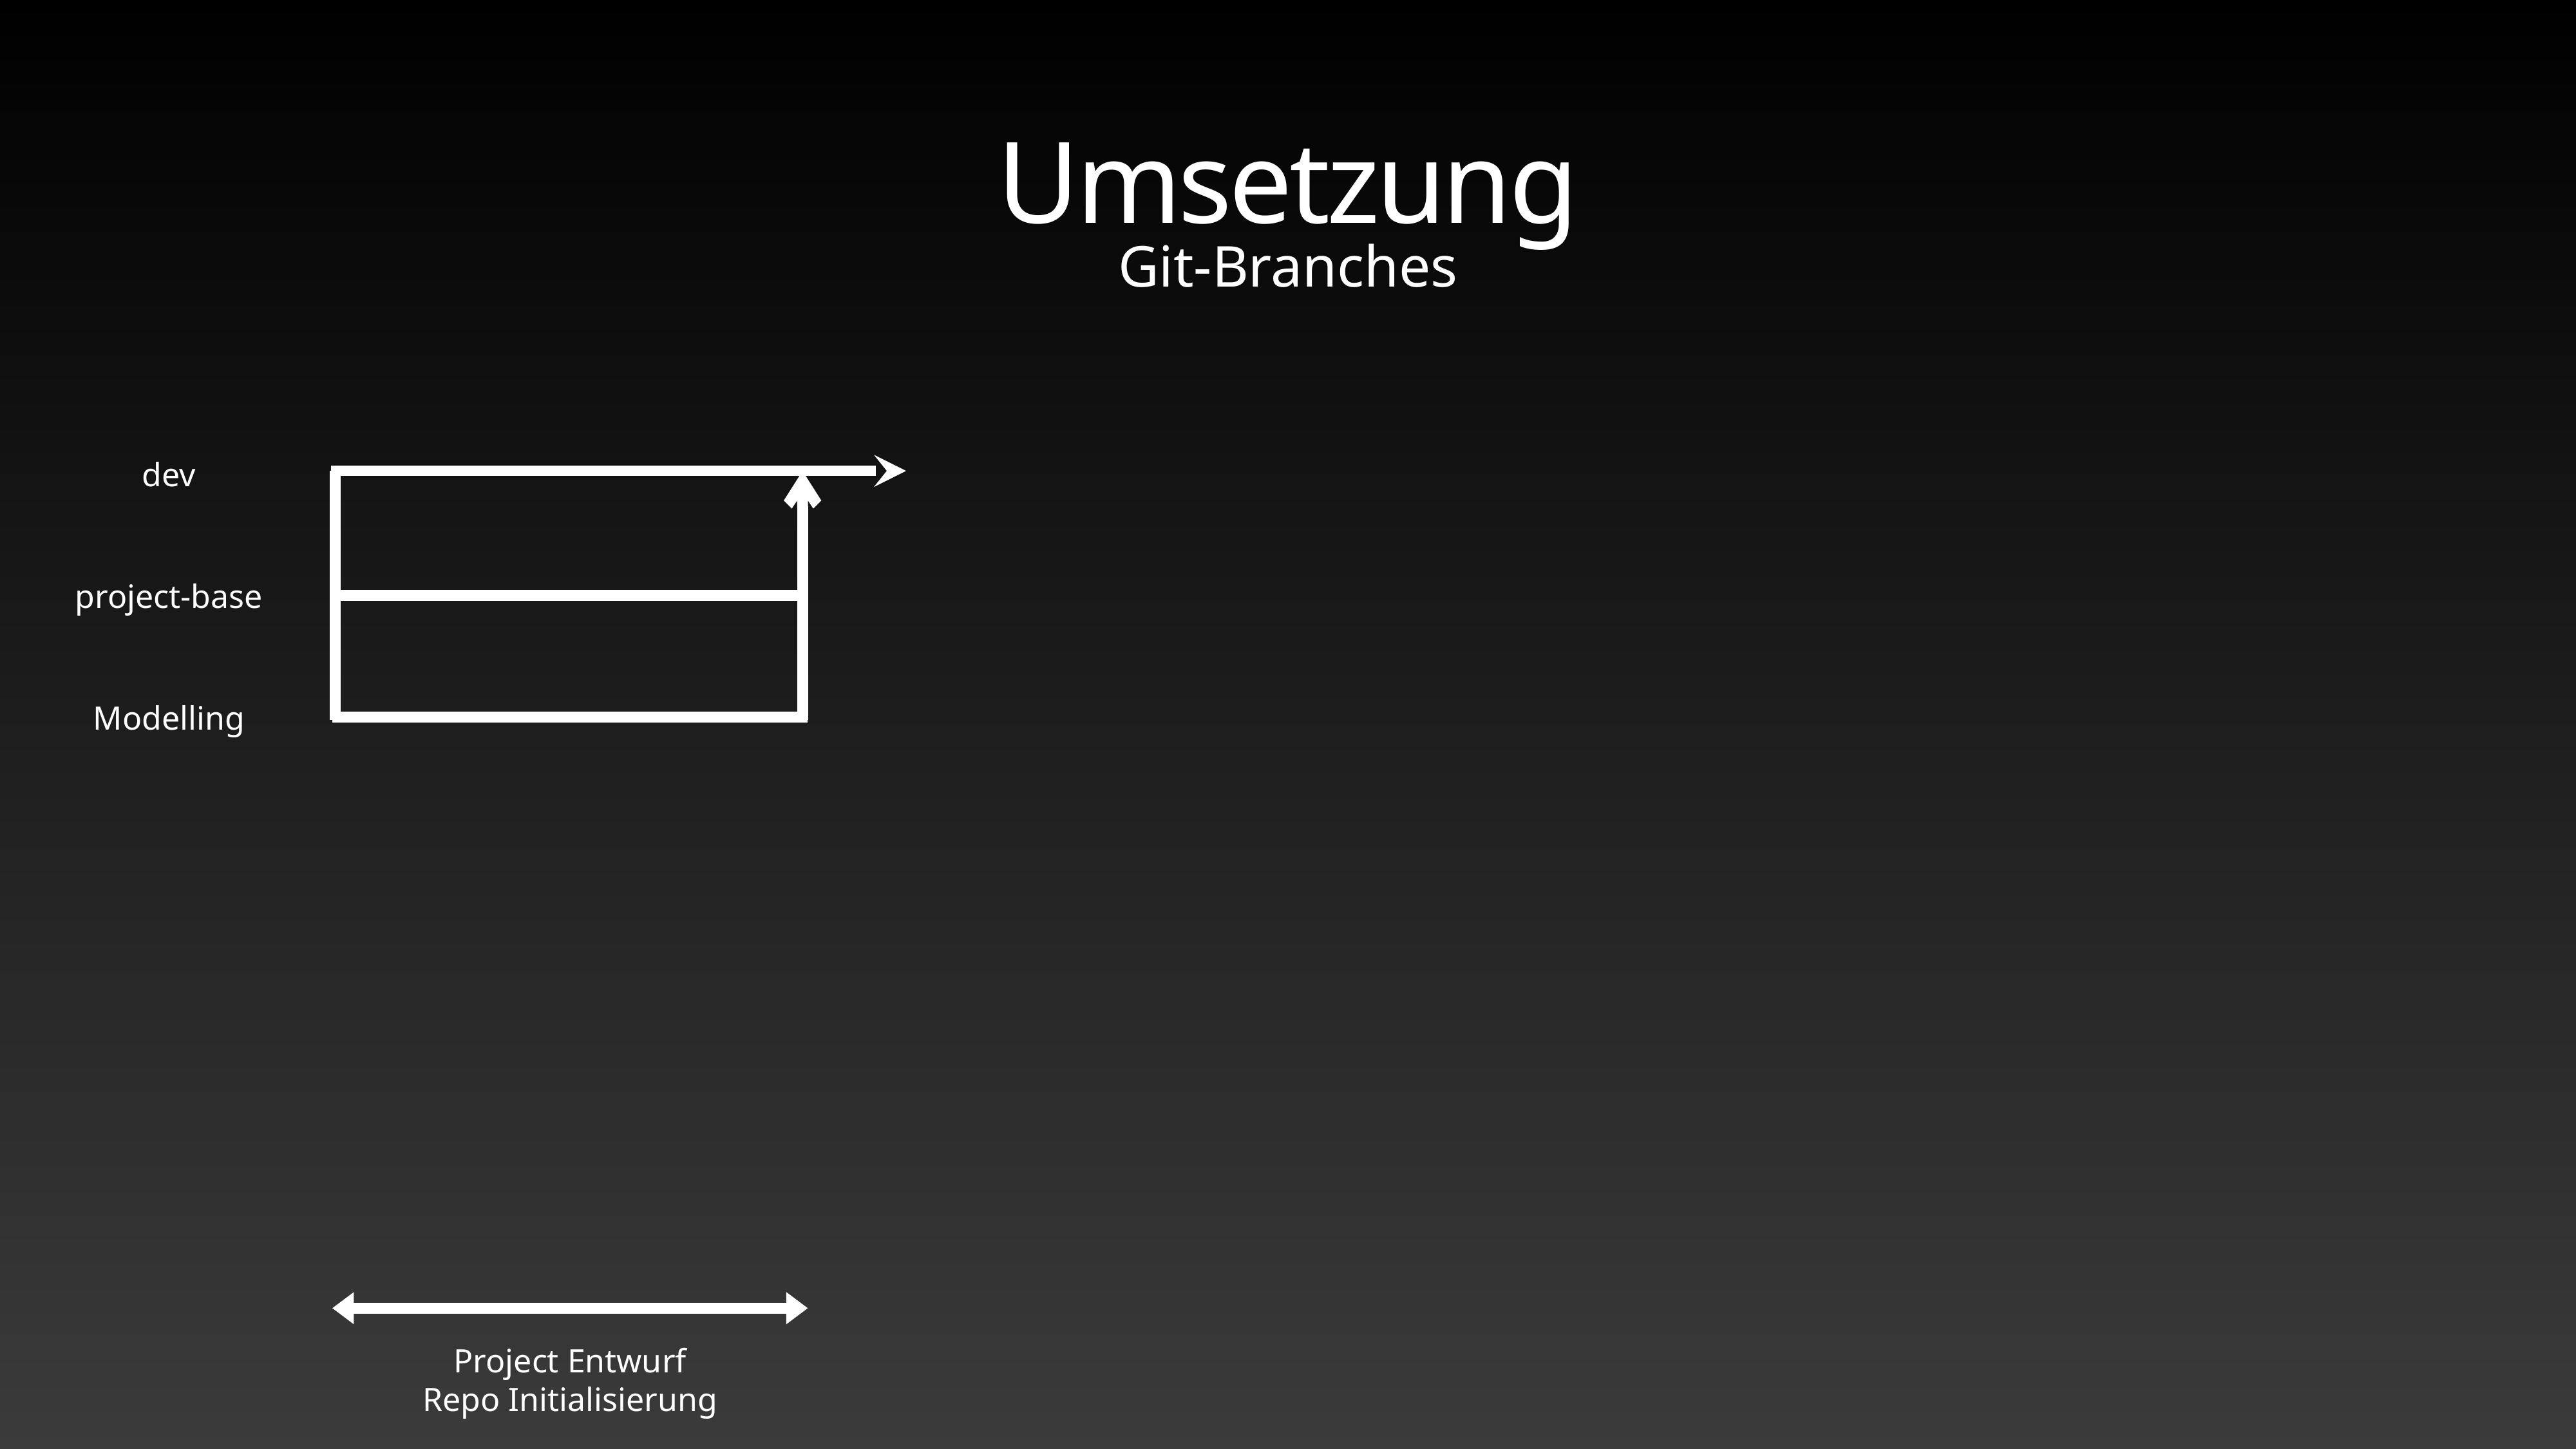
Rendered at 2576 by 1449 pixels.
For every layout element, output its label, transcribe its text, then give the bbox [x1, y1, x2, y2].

list Git-Branches [133, 225, 2443, 334]
text_box project-base [70, 571, 269, 620]
text_box [332, 1304, 808, 1312]
title Umsetzung [133, 85, 2443, 225]
text_box dev [137, 449, 202, 498]
text_box Project Entwurf Repo Initialisierung [417, 1334, 723, 1423]
text_box [898, 466, 906, 475]
text_box Modelling [88, 692, 251, 742]
